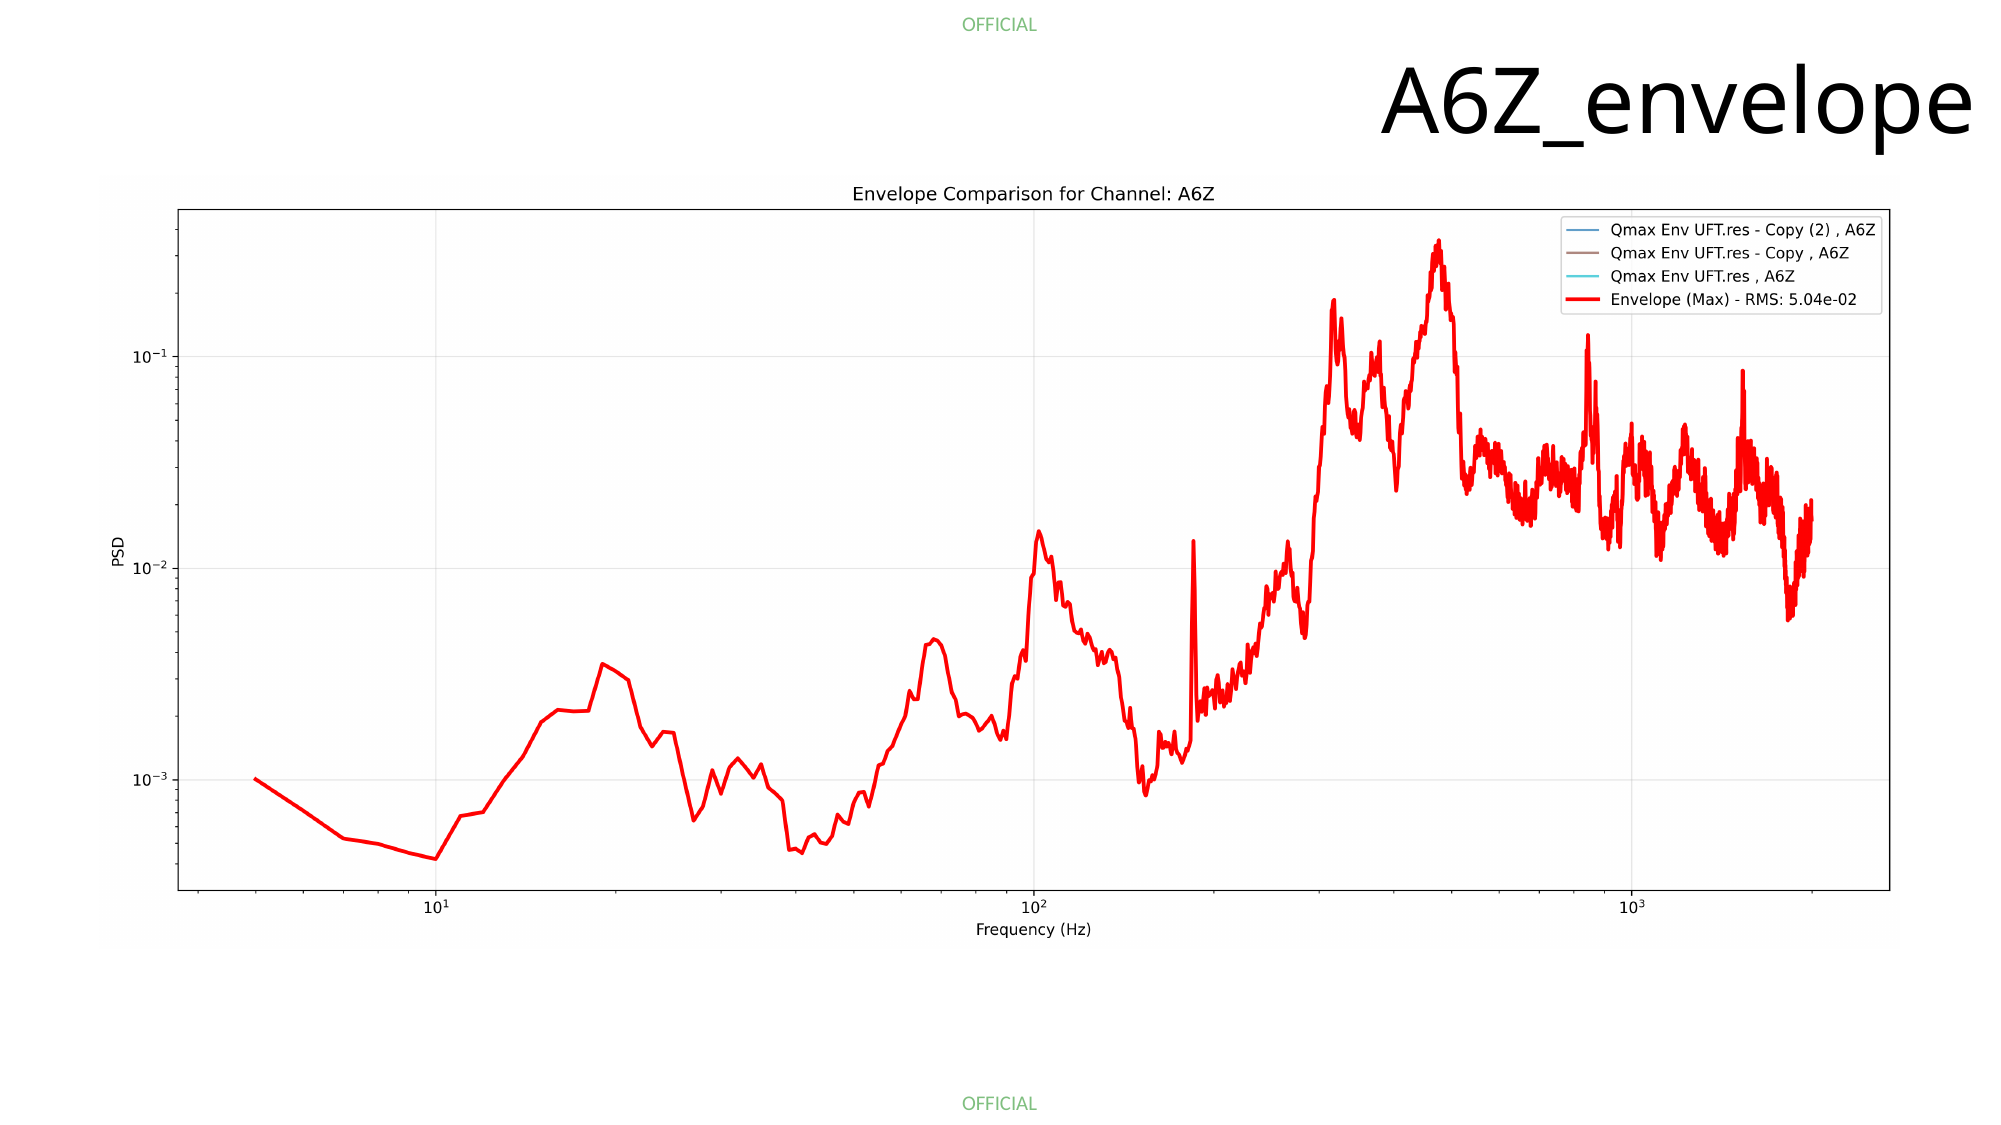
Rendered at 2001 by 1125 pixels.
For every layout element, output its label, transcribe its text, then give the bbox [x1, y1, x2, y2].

picture [99, 175, 1901, 950]
title A6Z_envelope [1357, 0, 2000, 161]
